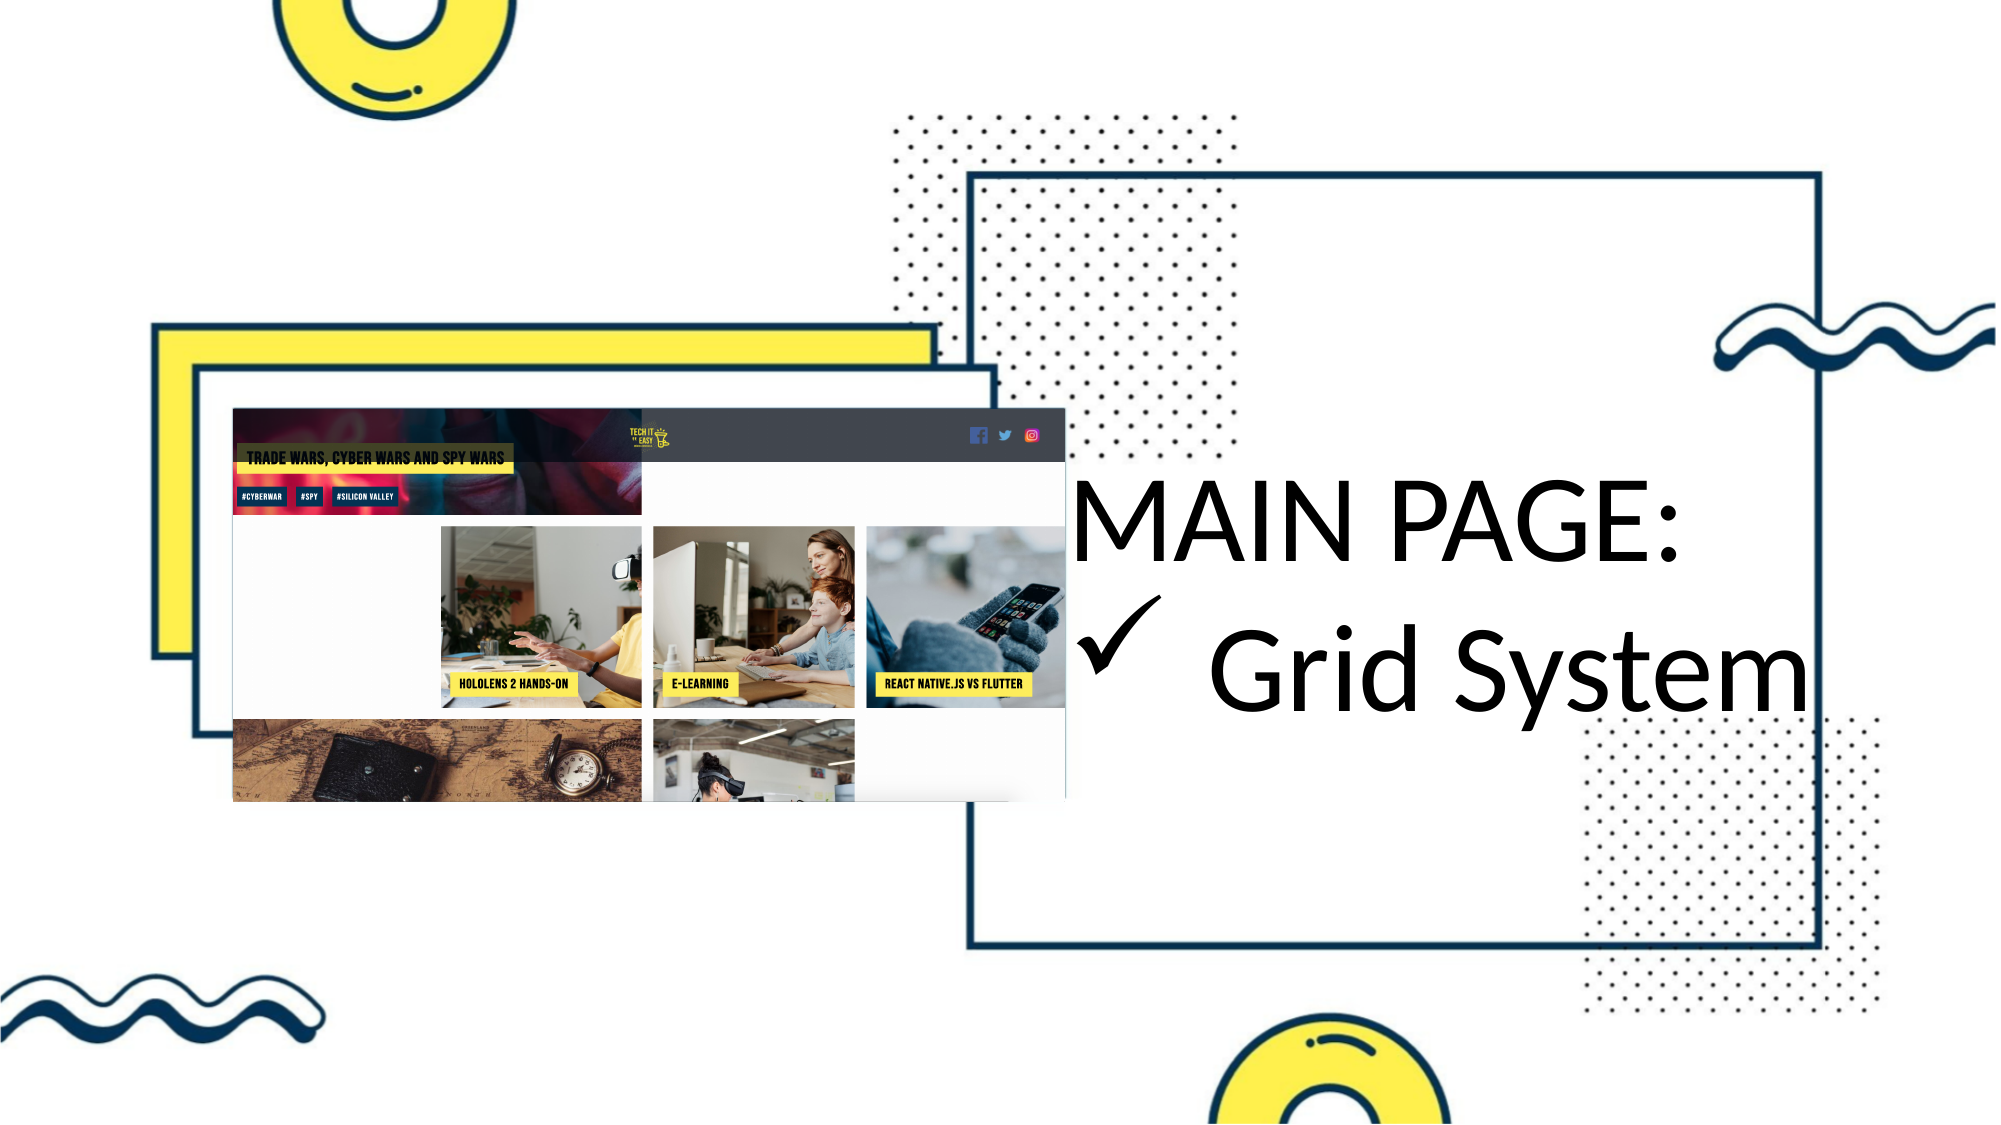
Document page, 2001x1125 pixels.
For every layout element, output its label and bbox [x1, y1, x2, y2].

list [0, 0, 2000, 1125]
picture [233, 409, 1065, 802]
